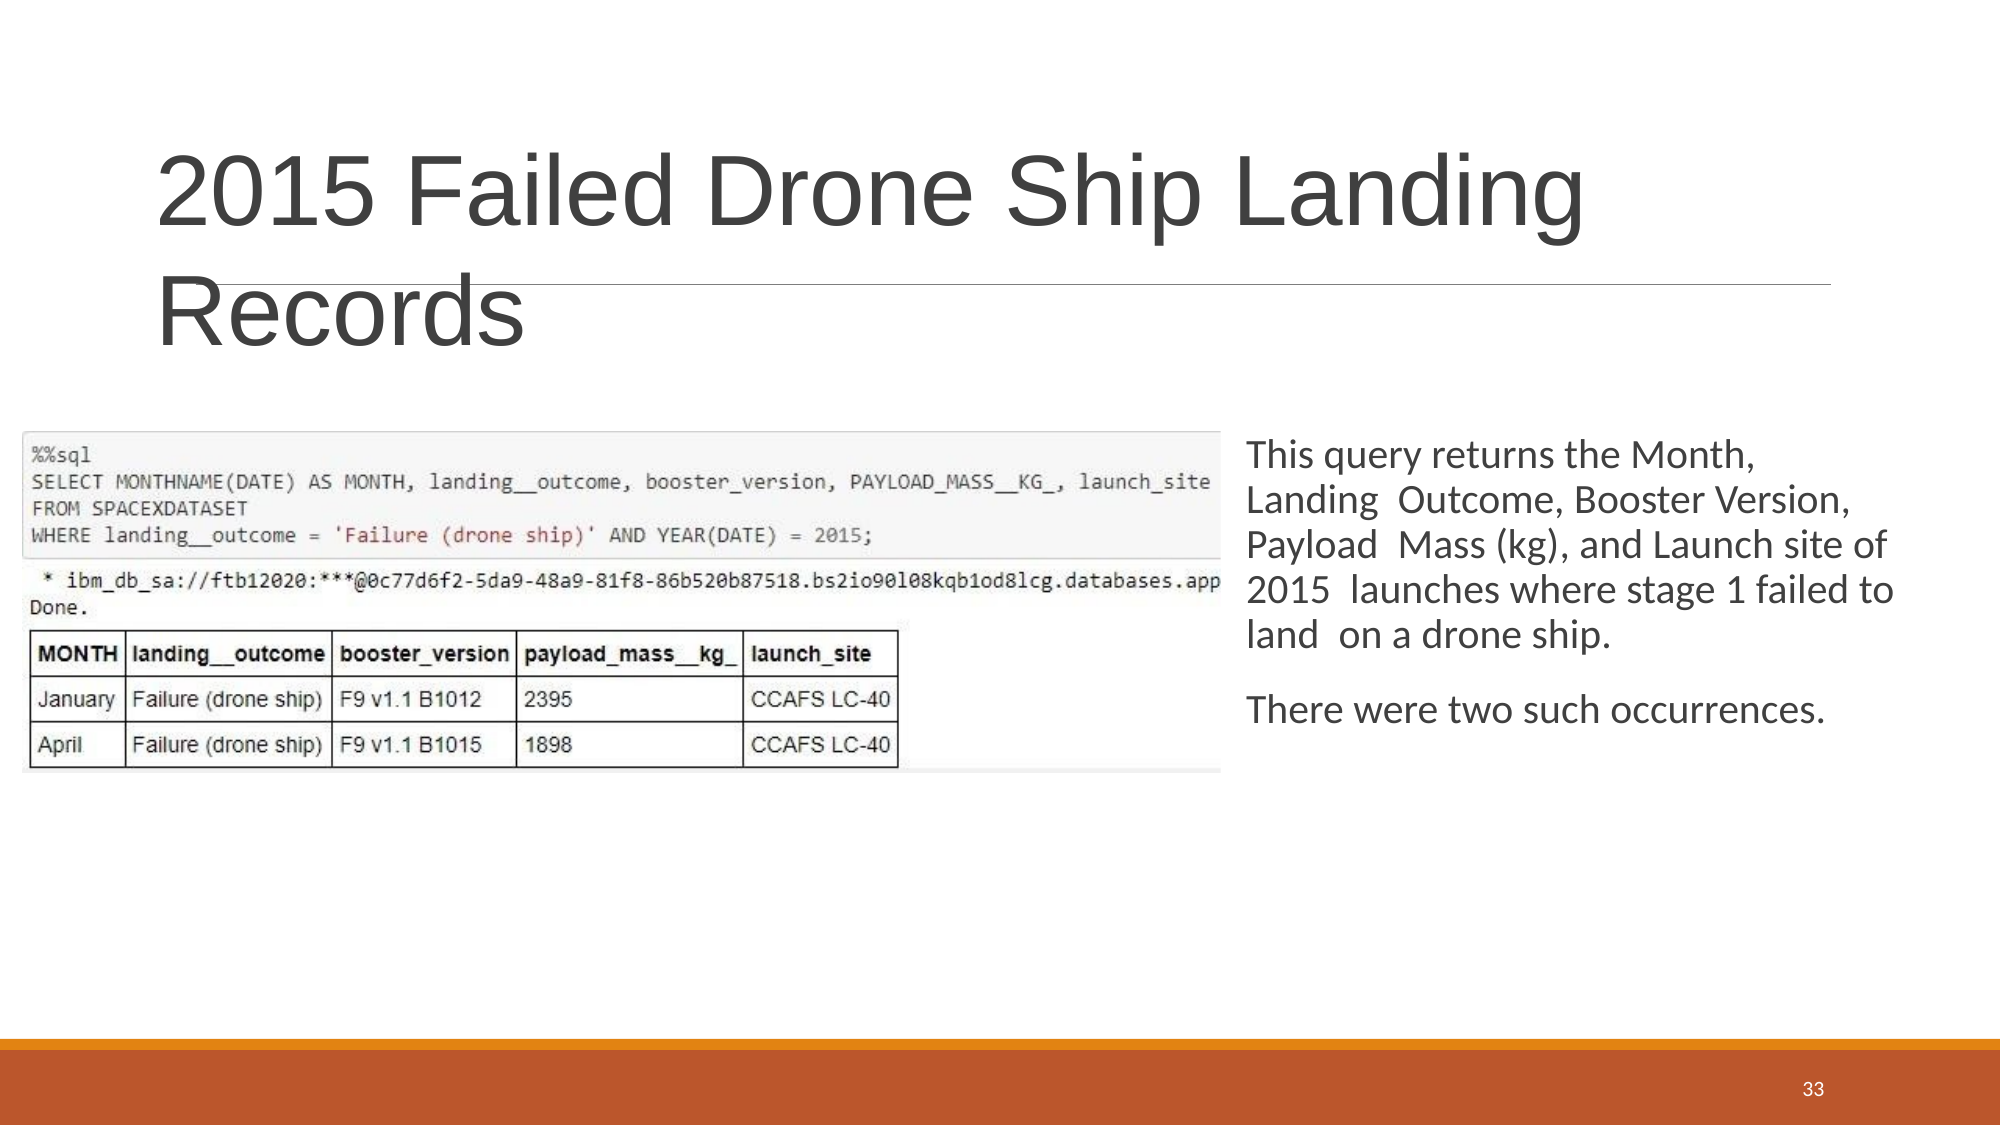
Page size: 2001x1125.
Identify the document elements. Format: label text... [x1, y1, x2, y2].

title 2015 Failed Drone Ship Landing Records [153, 123, 1952, 248]
slide_number 33 [1796, 1077, 1832, 1104]
text_box This query returns the Month, Landing Outcome, Booster Version, Payload Mass (kg), and Launch site of 2015 launches where stage 1 failed to land on a drone ship. There were two such occurrences. [1244, 425, 1898, 735]
text_box [22, 431, 1221, 773]
